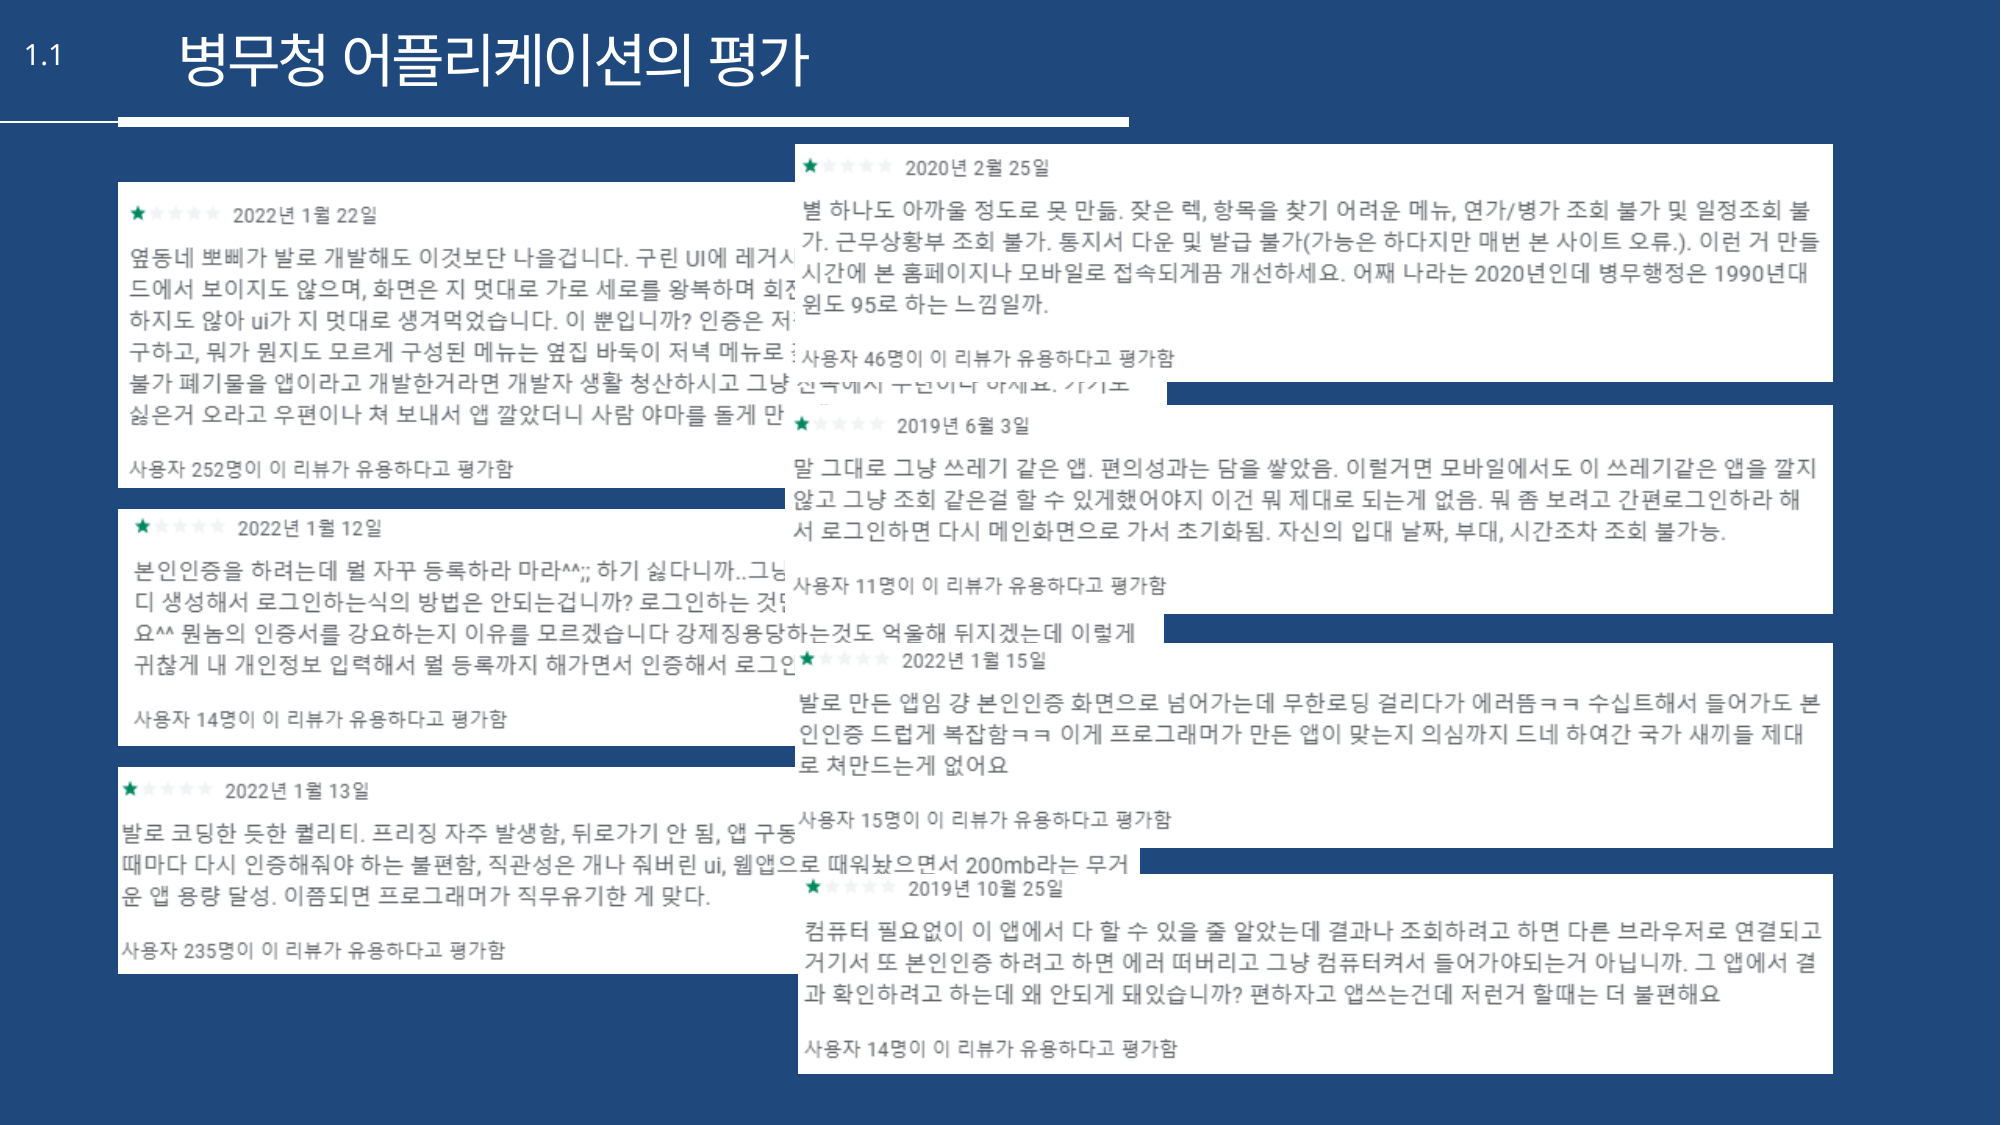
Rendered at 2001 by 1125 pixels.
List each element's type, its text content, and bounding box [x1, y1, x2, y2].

text_box 1.1 [8, 28, 80, 79]
picture [117, 143, 1833, 1074]
text_box 병무청 어플리케이션의 평가 [162, 16, 826, 102]
